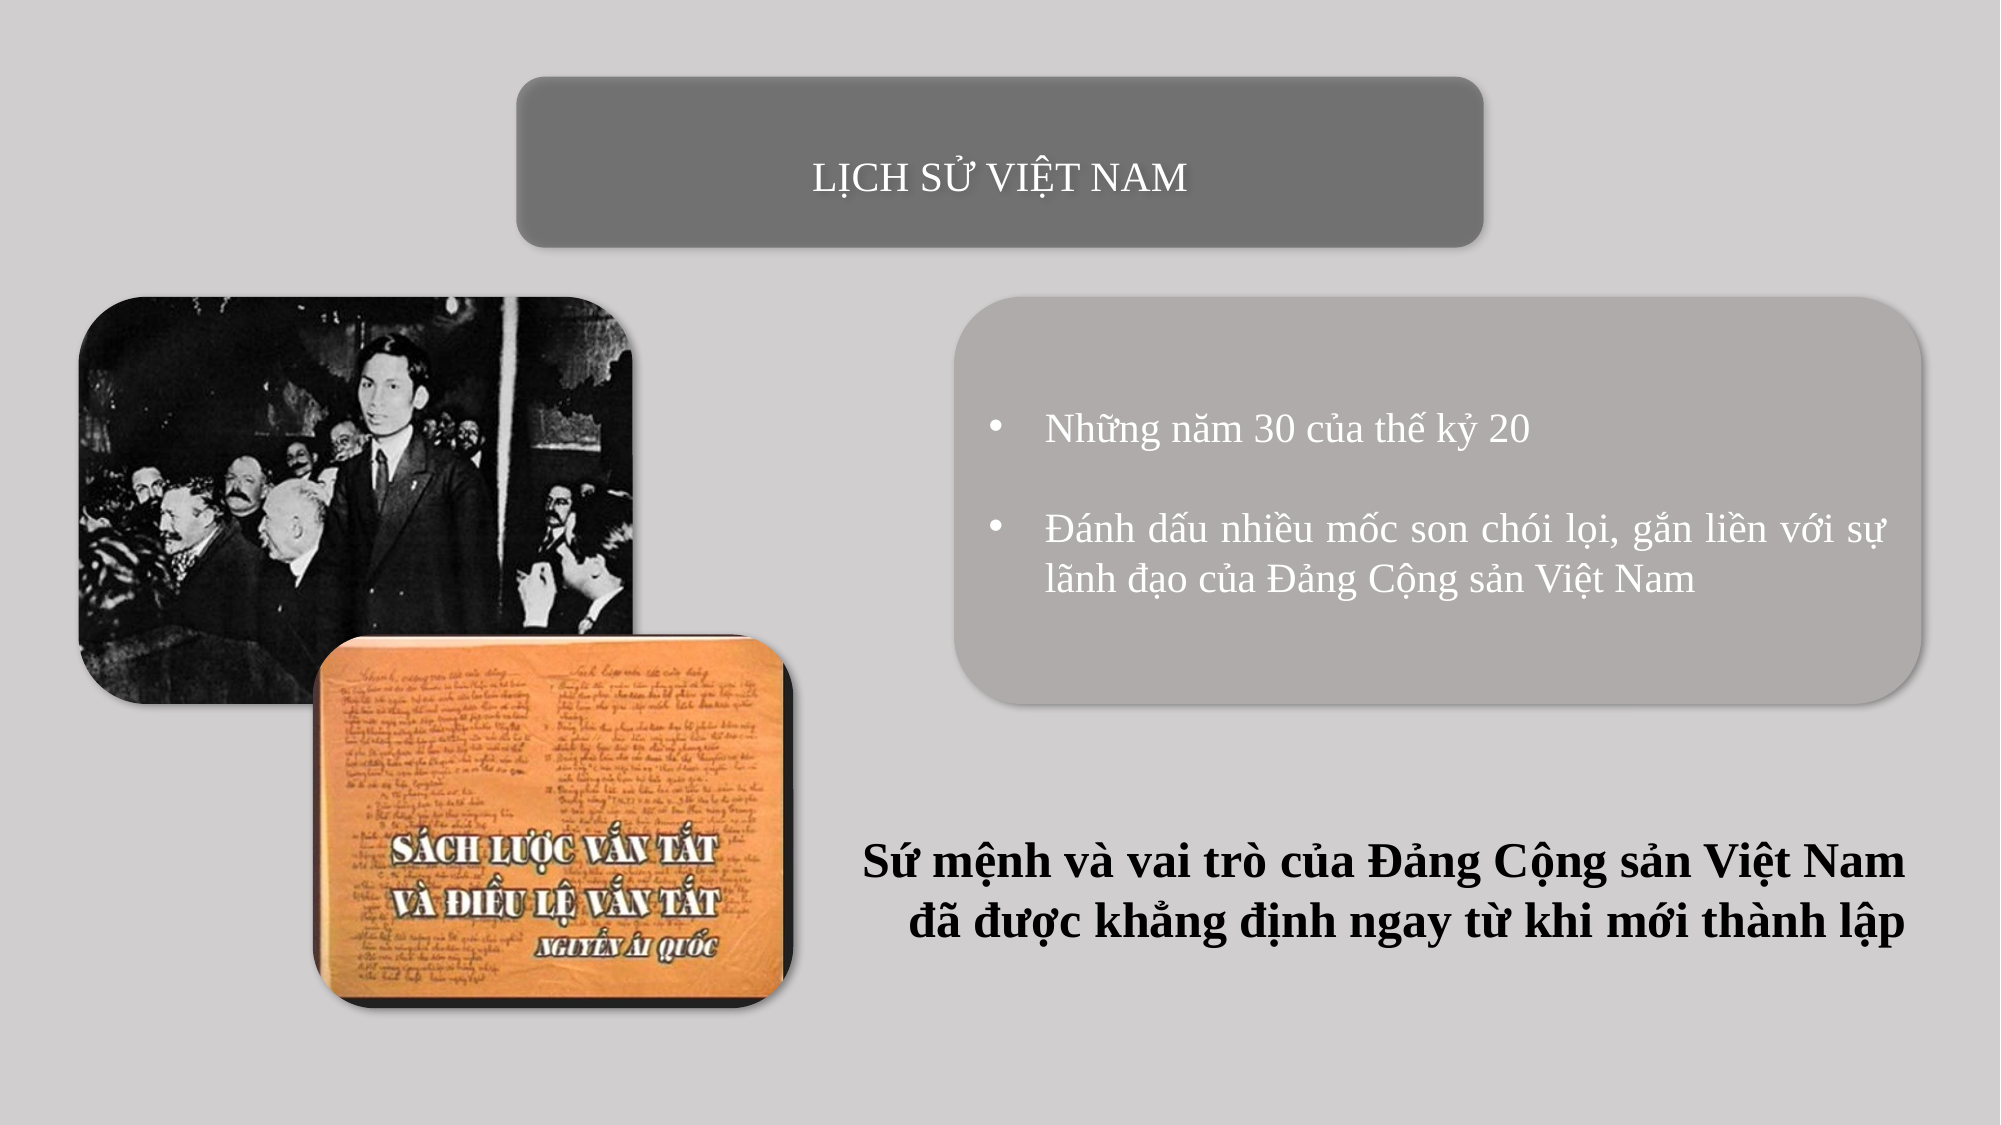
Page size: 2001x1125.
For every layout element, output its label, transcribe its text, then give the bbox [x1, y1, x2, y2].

picture [78, 296, 794, 1009]
text_box LỊCH SỬ VIỆT NAM [515, 75, 1485, 249]
text_box Sứ mệnh và vai trò của Ðảng Cộng sản Việt Nam đã được khẳng định ngay từ khi mới thành lập [842, 819, 1922, 955]
text_box Những năm 30 của thế kỷ 20 Đánh dấu nhiều mốc son chói lọi, gắn liền với sự lãnh đạo của Ðảng Cộng sản Việt Nam [953, 295, 1923, 705]
